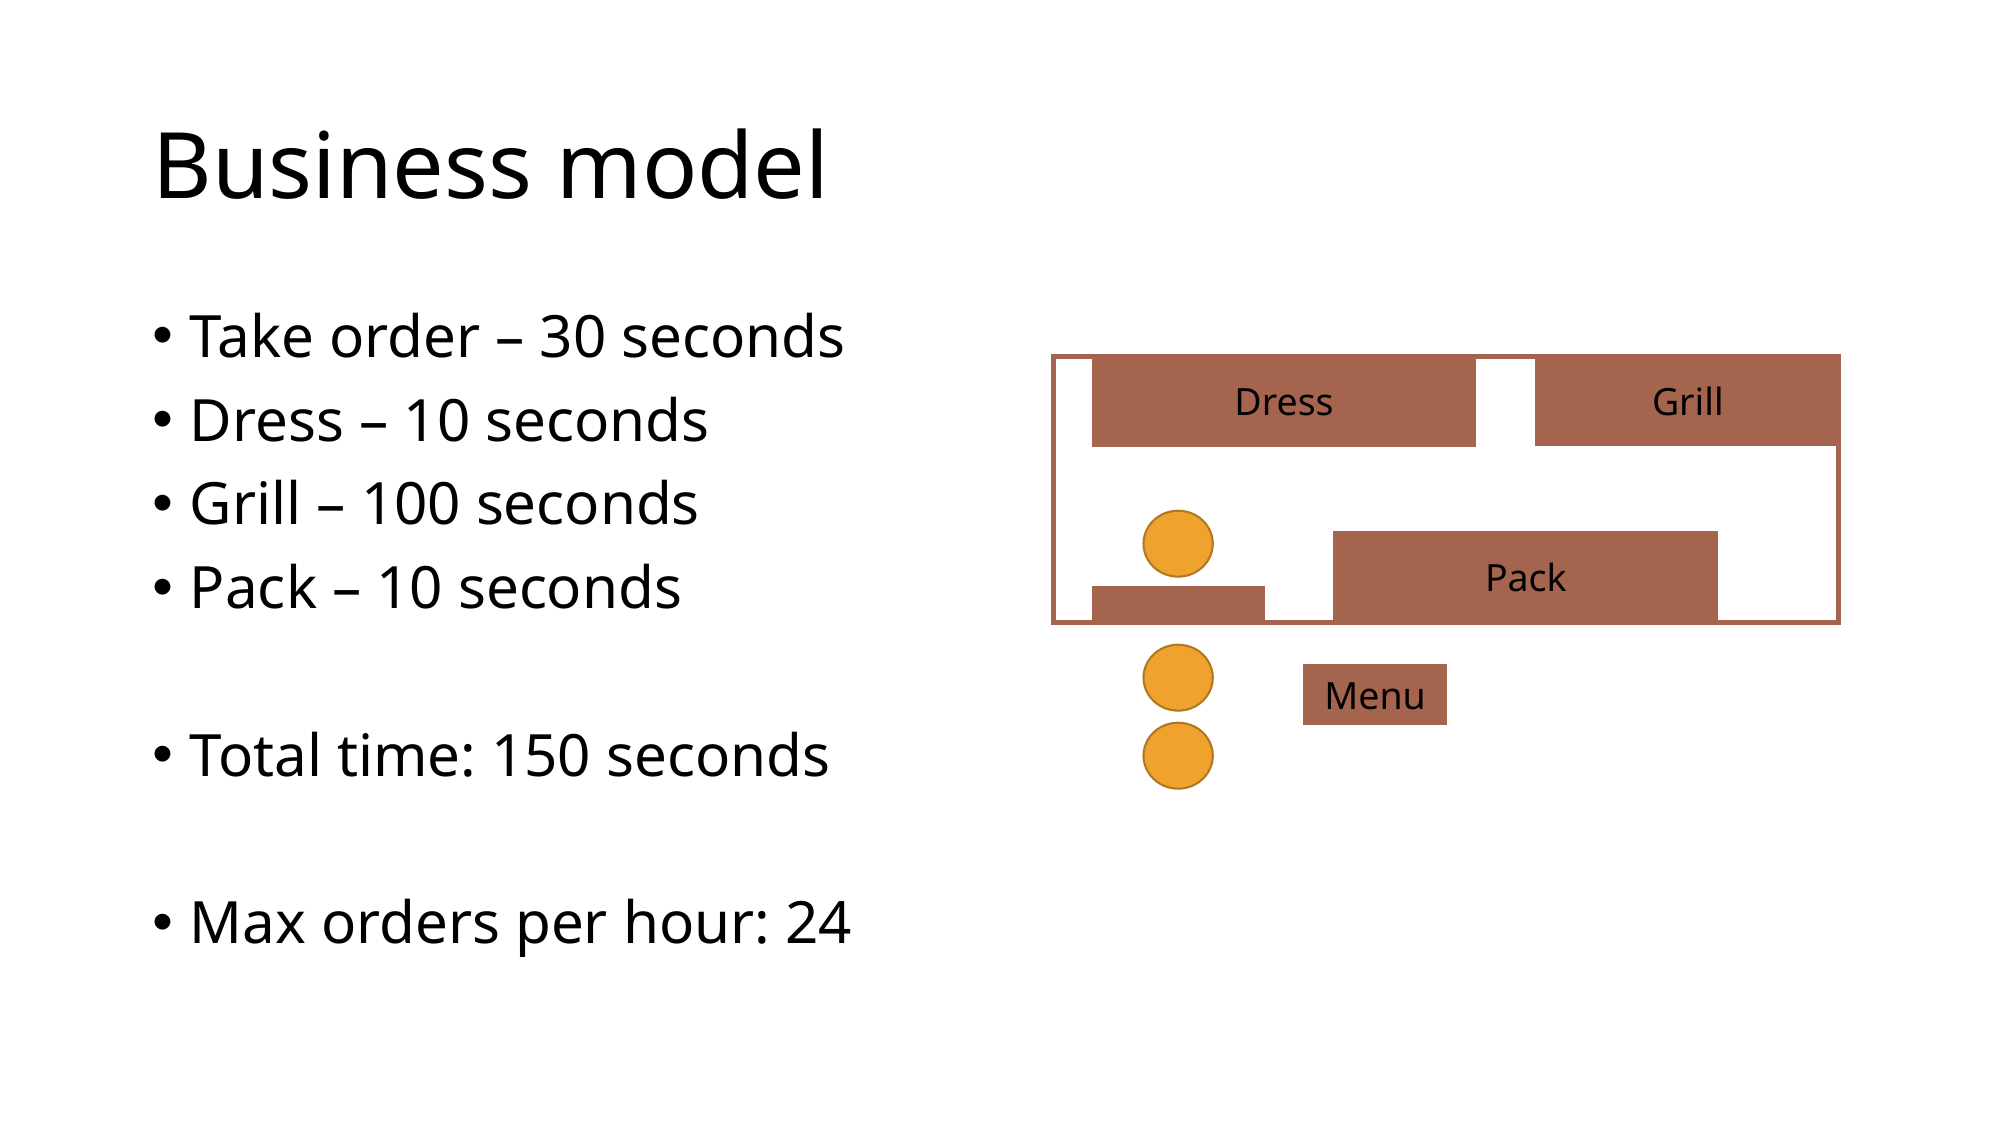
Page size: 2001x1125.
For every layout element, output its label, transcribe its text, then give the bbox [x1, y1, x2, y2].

list Take order – 30 seconds Dress – 10 seconds Grill – 100 seconds Pack – 10 seconds Total time: 150 seconds Max orders per hour: 24 [137, 299, 1863, 1014]
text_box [1053, 356, 1839, 789]
title Business model [137, 59, 1863, 278]
